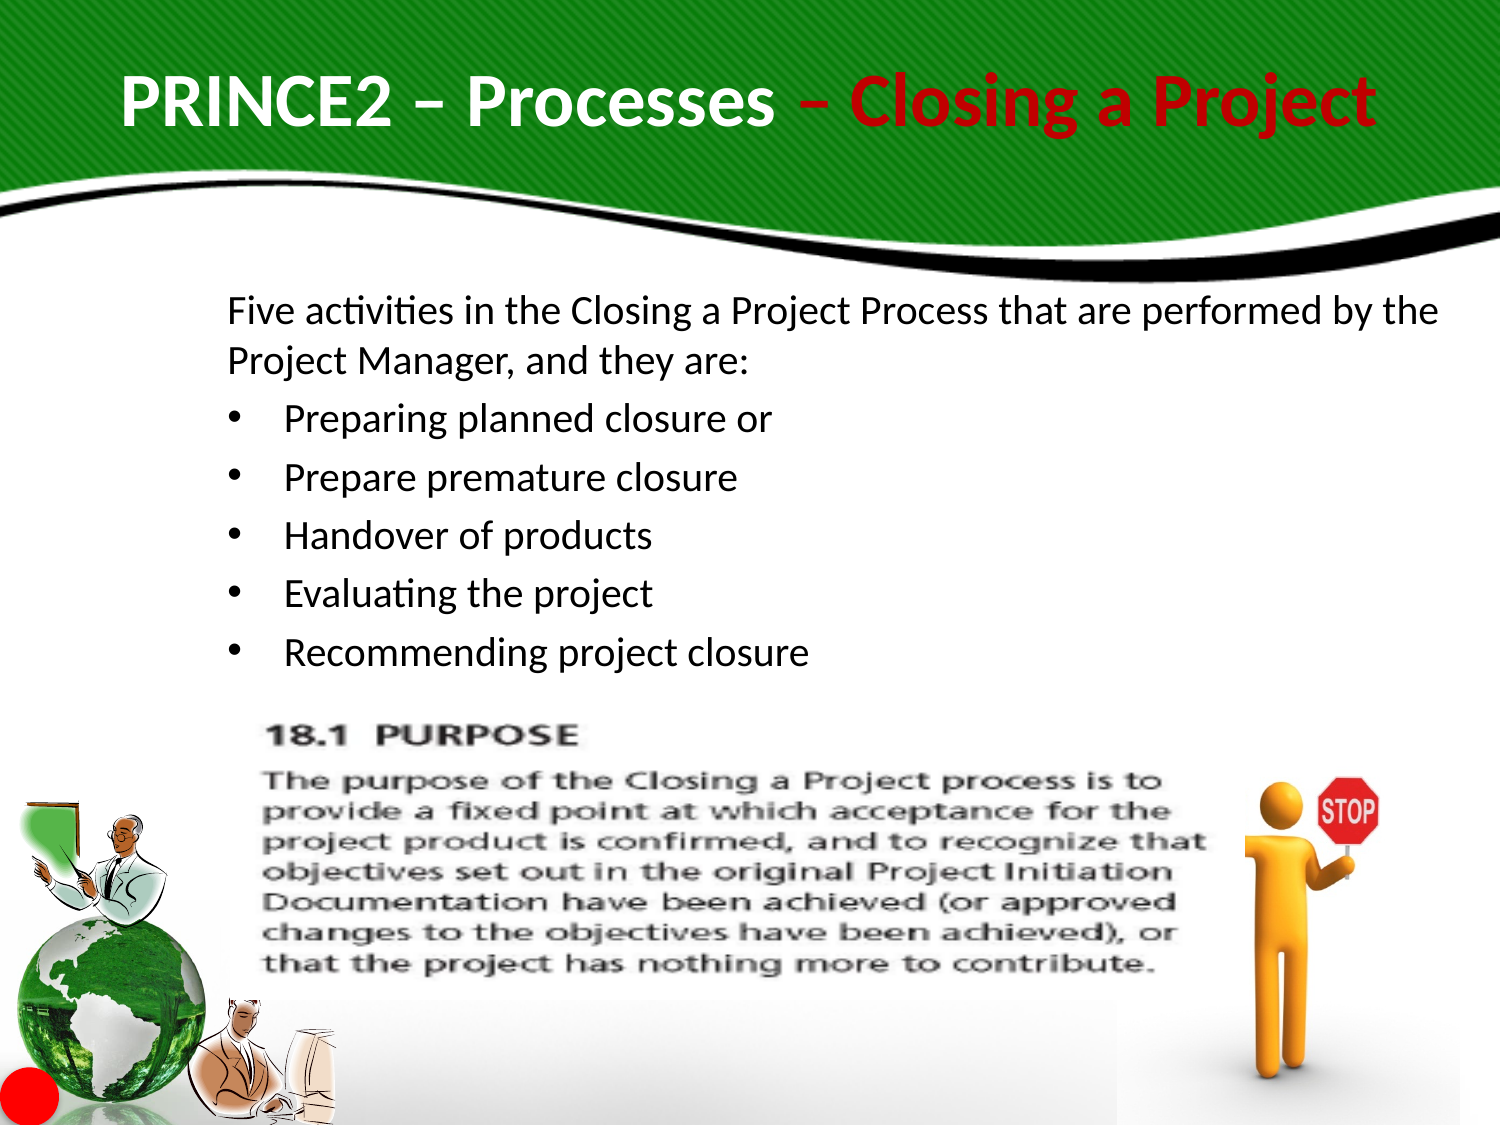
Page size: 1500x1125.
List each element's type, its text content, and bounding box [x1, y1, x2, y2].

picture [0, 0, 1500, 1125]
picture [259, 1100, 268, 1110]
picture [0, 1105, 17, 1125]
picture [201, 1034, 220, 1046]
title PRINCE2 – Processes – Closing a Project [37, 8, 1463, 183]
picture [272, 1118, 308, 1125]
picture [275, 1095, 290, 1104]
picture [259, 1048, 266, 1055]
list Five activities in the Closing a Project Process that are performed by the Project Manager, and they are: Preparing planned closure or Prepare premature closure Handover of products Evaluating the project Recommending project closure [212, 275, 1463, 1025]
picture [268, 1115, 294, 1119]
